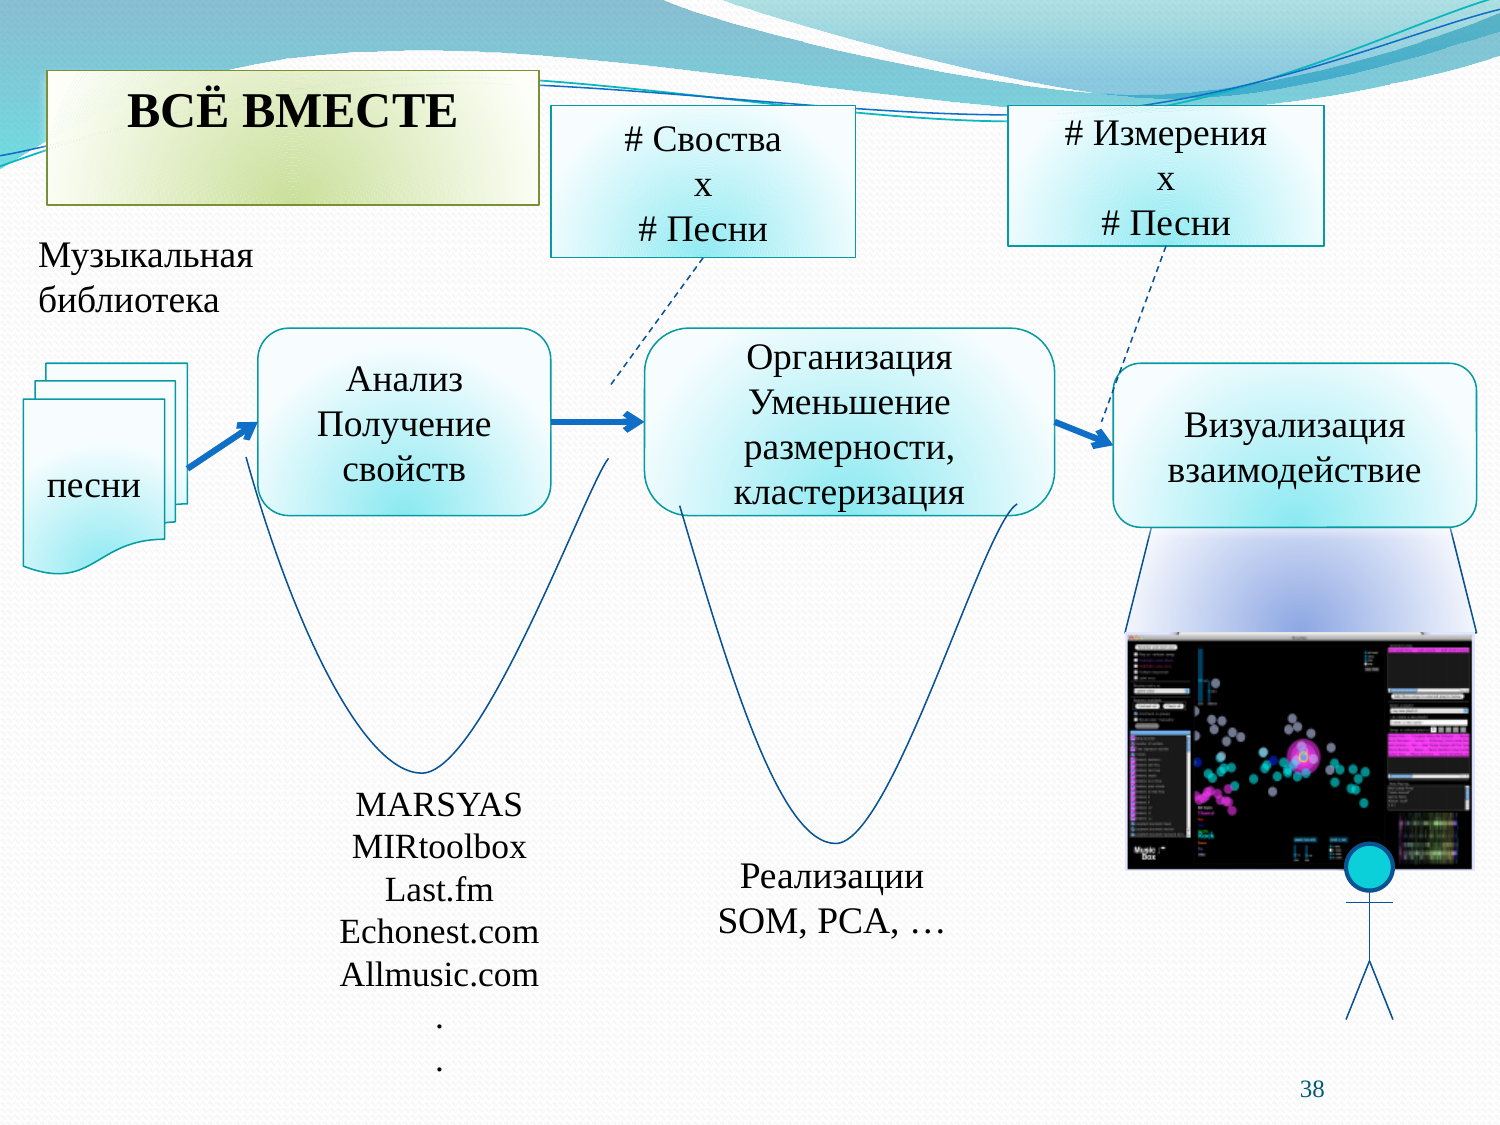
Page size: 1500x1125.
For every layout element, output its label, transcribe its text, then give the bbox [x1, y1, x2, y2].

text_box Организация Уменьшение размерности, кластеризация [643, 327, 1056, 517]
text_box [1124, 539, 1478, 634]
text_box MARSYAS MIRtoolbox Last.fm Echonest.com Allmusic.com . . [292, 773, 586, 1086]
text_box # Своства x # Песни [550, 105, 856, 258]
text_box песни [22, 362, 189, 575]
text_box Реализации SOM, PCA, … [691, 843, 973, 949]
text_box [1054, 421, 1114, 446]
text_box Анализ Получение свойств [257, 327, 552, 458]
text_box [252, 457, 610, 773]
text_box [678, 503, 1018, 843]
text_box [591, 275, 721, 370]
text_box # Измерения x # Песни [1007, 105, 1325, 247]
slide_number 38 [1299, 1042, 1425, 1103]
text_box Музыкальная библиотека [23, 222, 317, 328]
text_box ВсЁ вместе [46, 70, 540, 206]
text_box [1045, 301, 1222, 367]
text_box Визуализация взаимодействие [1112, 362, 1478, 529]
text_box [1124, 632, 1476, 1020]
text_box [187, 421, 259, 469]
